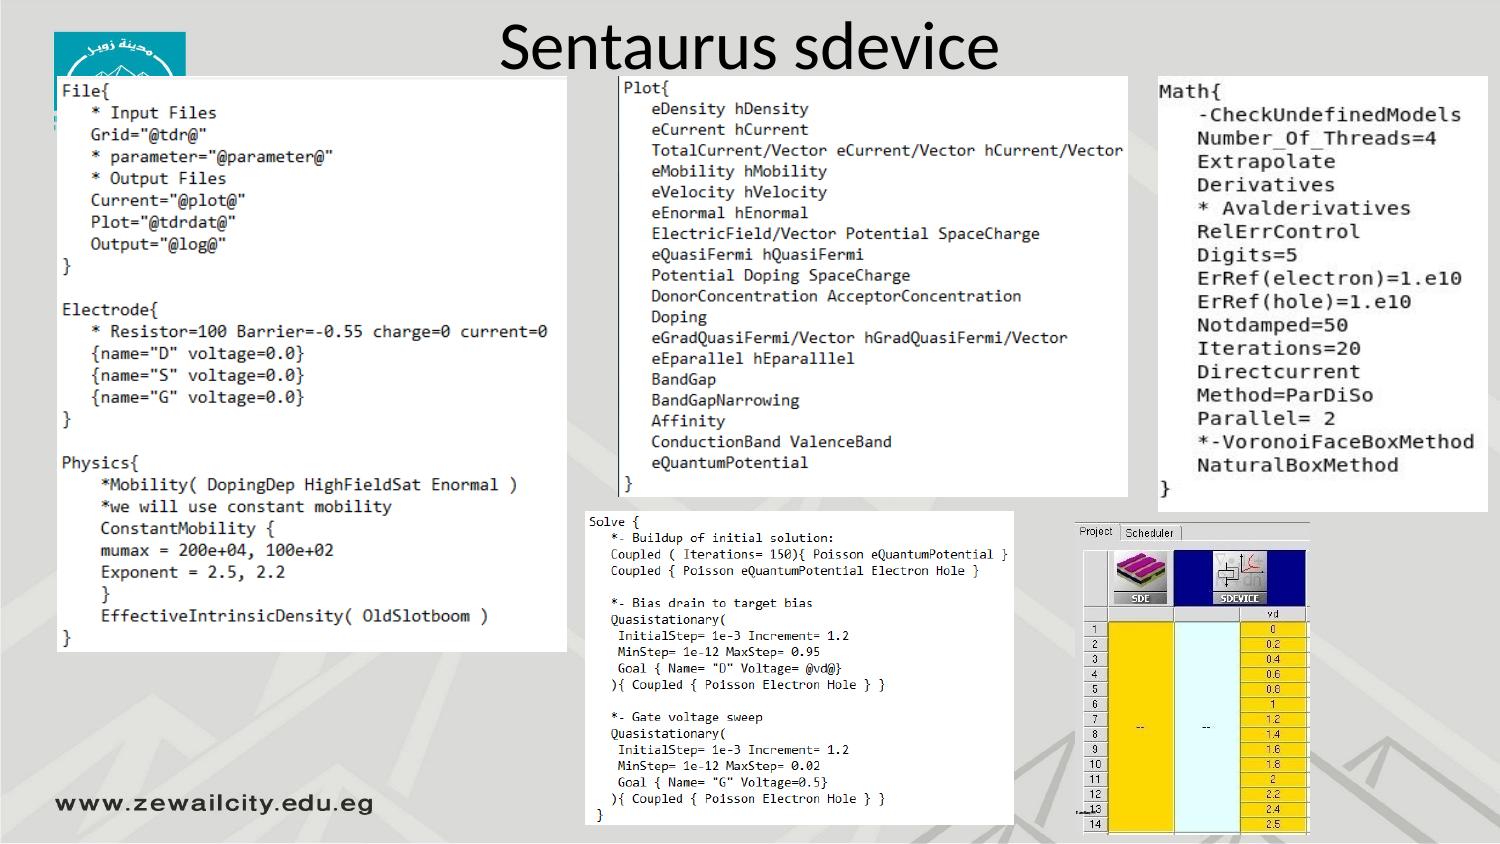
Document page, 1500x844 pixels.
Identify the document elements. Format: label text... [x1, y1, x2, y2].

title Sentaurus sdevice [75, 0, 1425, 112]
picture [0, 0, 1500, 844]
